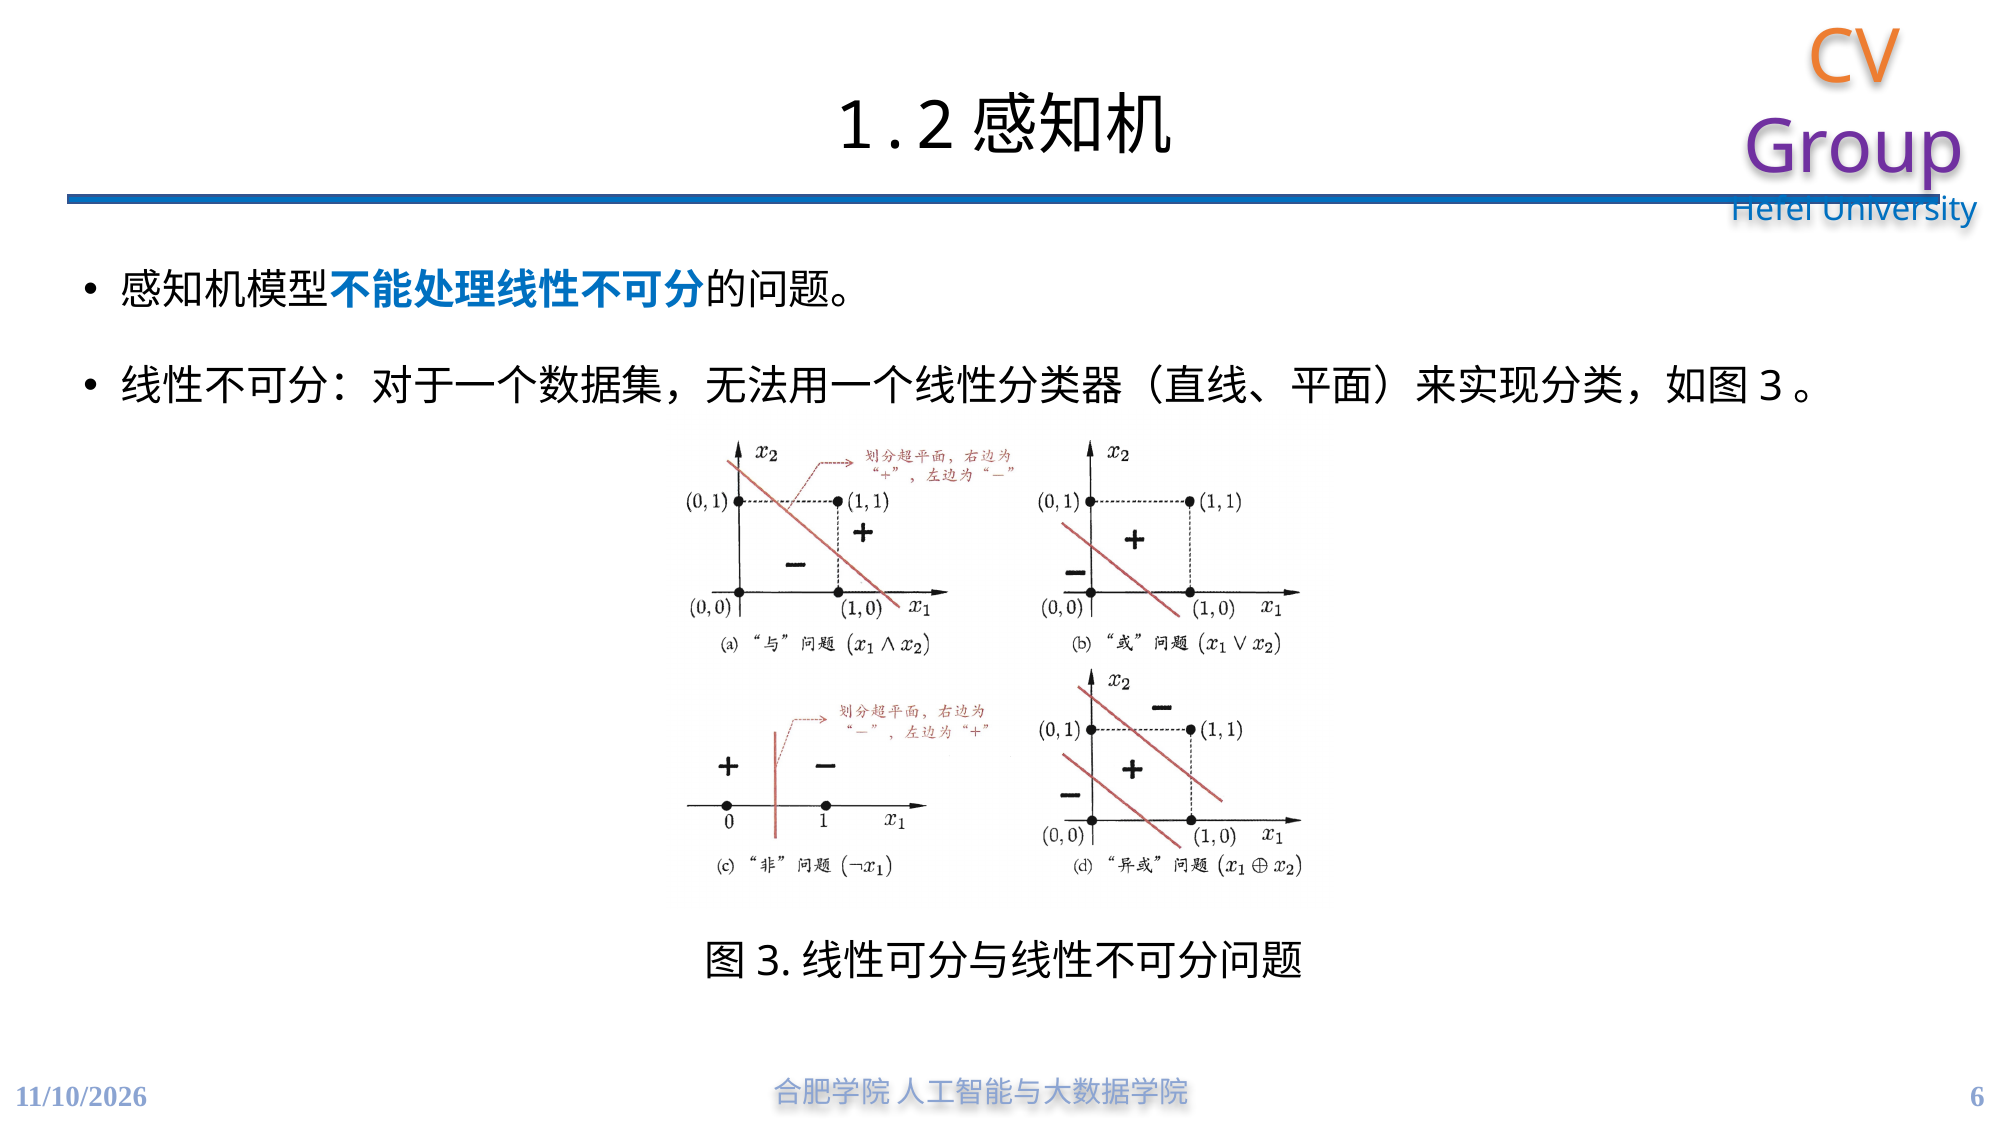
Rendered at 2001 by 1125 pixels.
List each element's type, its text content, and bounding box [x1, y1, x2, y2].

picture [666, 409, 1334, 909]
list 感知机模型不能处理线性不可分的问题。 线性不可分：对于一个数据集，无法用一个线性分类器（直线、平面）来实现分类，如图3。 图3.线性可分与线性不可分问题 [68, 230, 1940, 1014]
footer 合肥学院 人工智能与大数据学院 [643, 1065, 1319, 1125]
title 1.2感知机 [68, 59, 1940, 195]
slide_number 6 [1550, 1065, 2000, 1125]
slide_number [0, 1065, 450, 1125]
